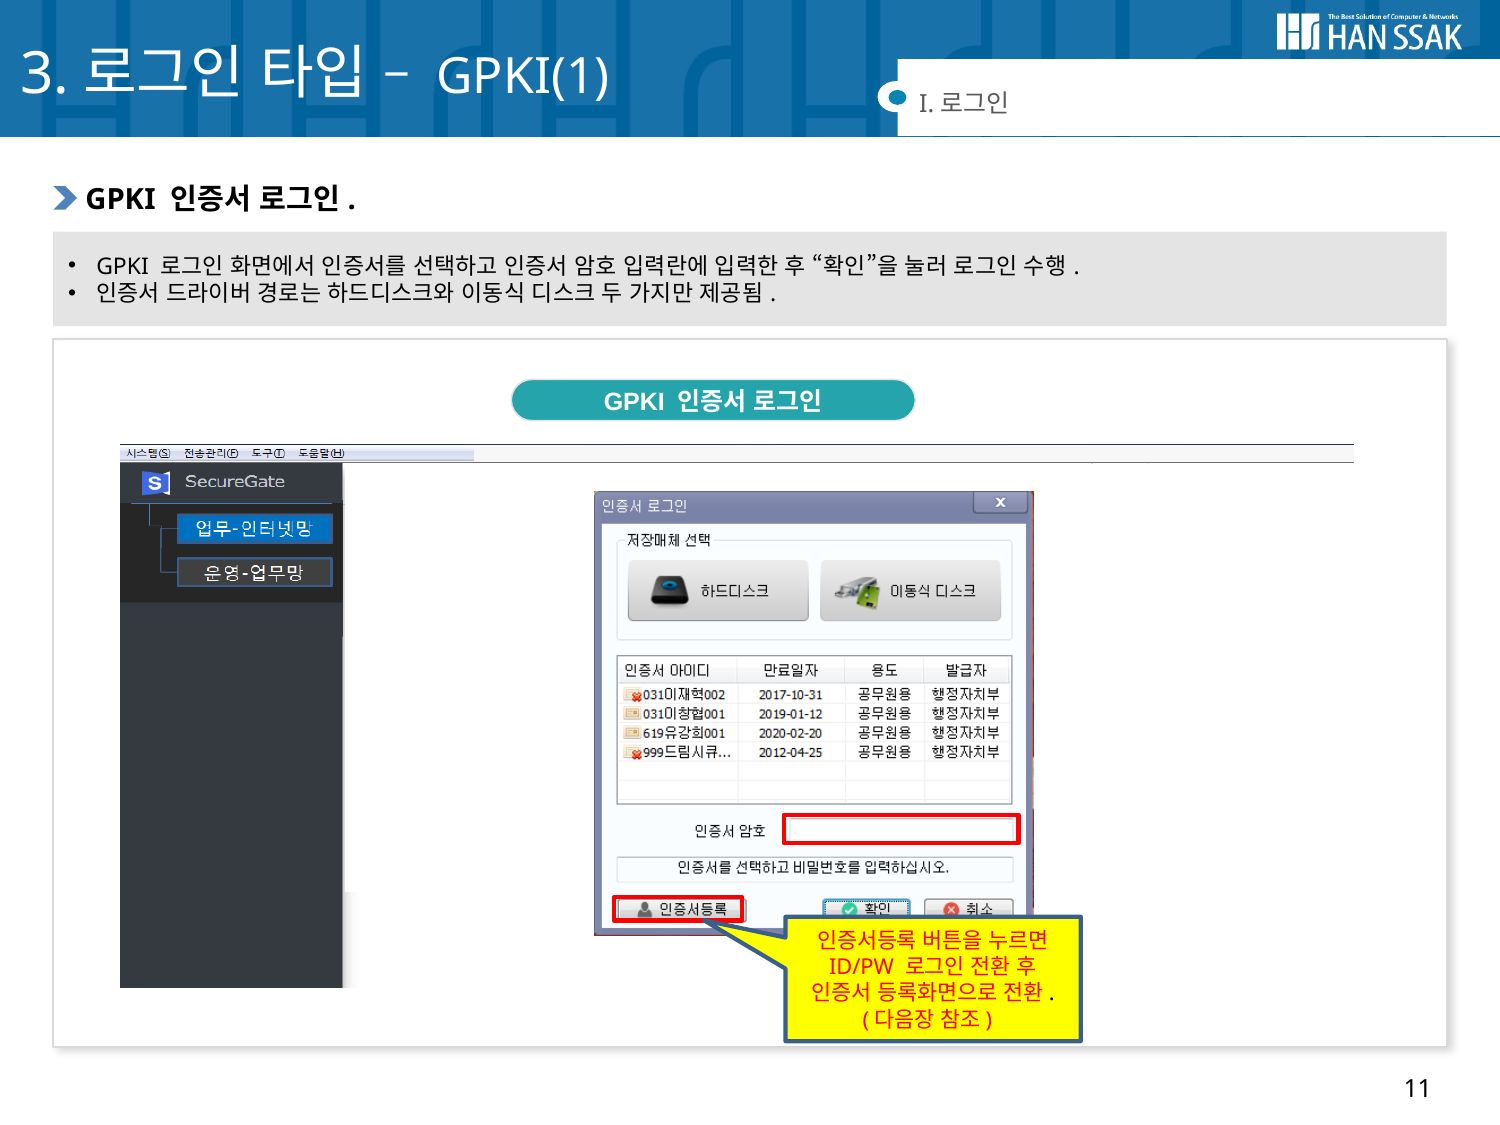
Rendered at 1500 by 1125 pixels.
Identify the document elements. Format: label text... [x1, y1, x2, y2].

text_box GPKI 로그인 화면에서 인증서를 선택하고 인증서 암호 입력란에 입력한 후 “확인”을 눌러 로그인 수행. 인증서 드라이버 경로는 하드디스크와 이동식 디스크 두 가지만 제공됨. [51, 230, 1449, 328]
text_box I.로그인 [829, 64, 1495, 125]
text_box GPKI 인증서 로그인 [511, 379, 916, 421]
picture [119, 444, 1354, 988]
text_box 인증서등록 버튼을 누르면 ID/PW 로그인 전환 후 인증서 등록화면으로 전환. (다음장 참조) [783, 996, 1083, 1044]
text_box 3.로그인 타입 – GPKI(1) [5, 27, 774, 113]
text_box GPKI 인증서 로그인. [70, 172, 888, 223]
picture [1271, 10, 1483, 51]
